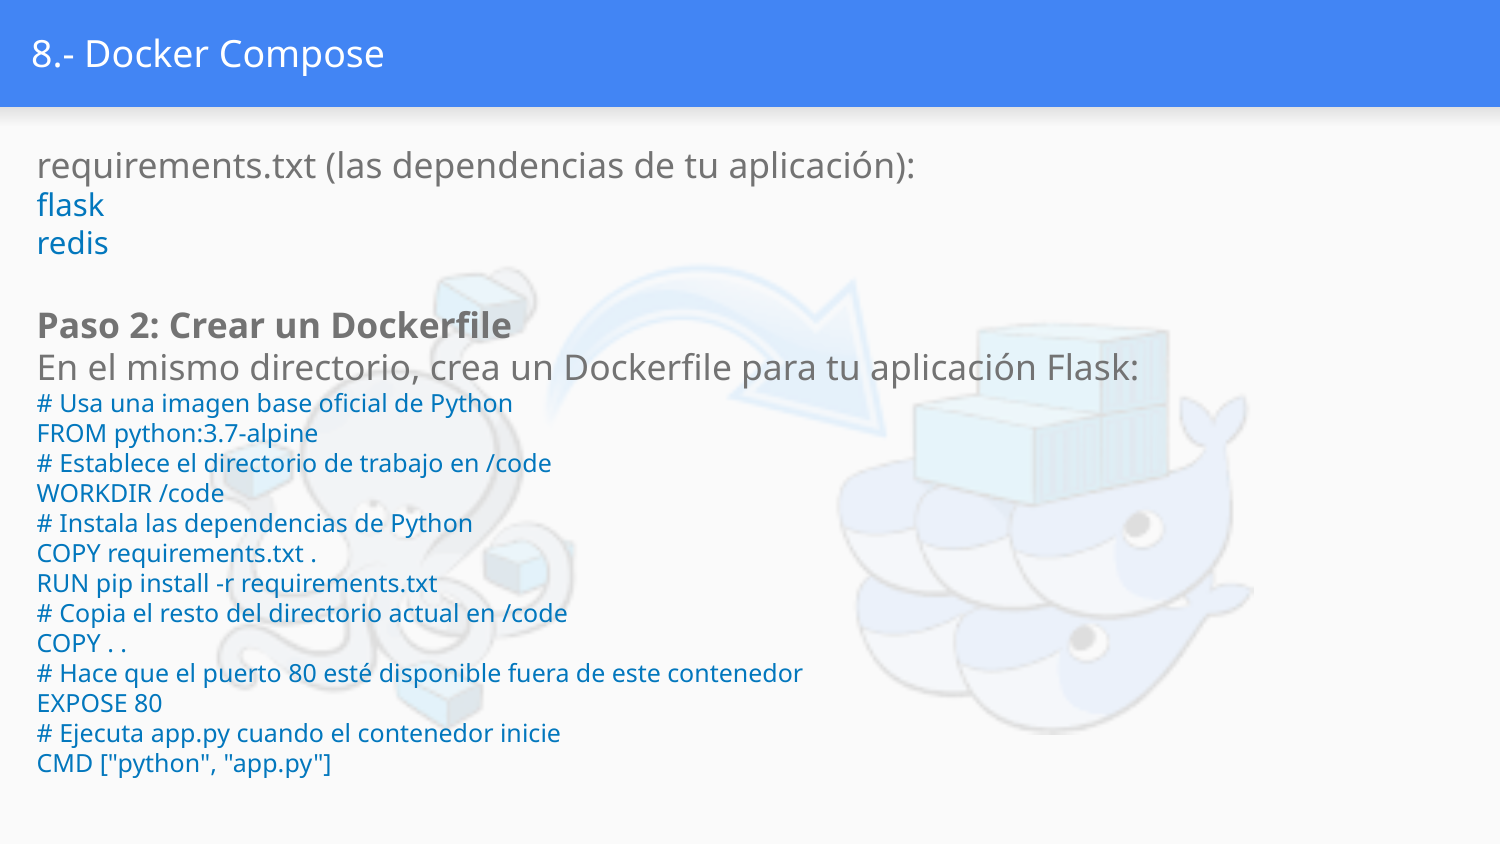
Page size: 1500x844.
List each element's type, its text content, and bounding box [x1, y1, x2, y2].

text_box requirements.txt (las dependencias de tu aplicación): flask redis Paso 2: Crear un Dockerfile En el mismo directorio, crea un Dockerfile para tu aplicación Flask: # Usa una imagen base oficial de Python FROM python:3.7-alpine # Establece el directorio de trabajo en /code WORKDIR /code # Instala las dependencias de Python COPY requirements.txt . RUN pip install -r requirements.txt # Copia el resto del directorio actual en /code COPY . . # Hace que el puerto 80 esté disponible fuera de este contenedor EXPOSE 80 # Ejecuta app.py cuando el contenedor inicie CMD ["python", "app.py"] [21, 127, 1470, 802]
picture [207, 201, 1254, 735]
title 8.- Docker Compose [16, 2, 1464, 102]
